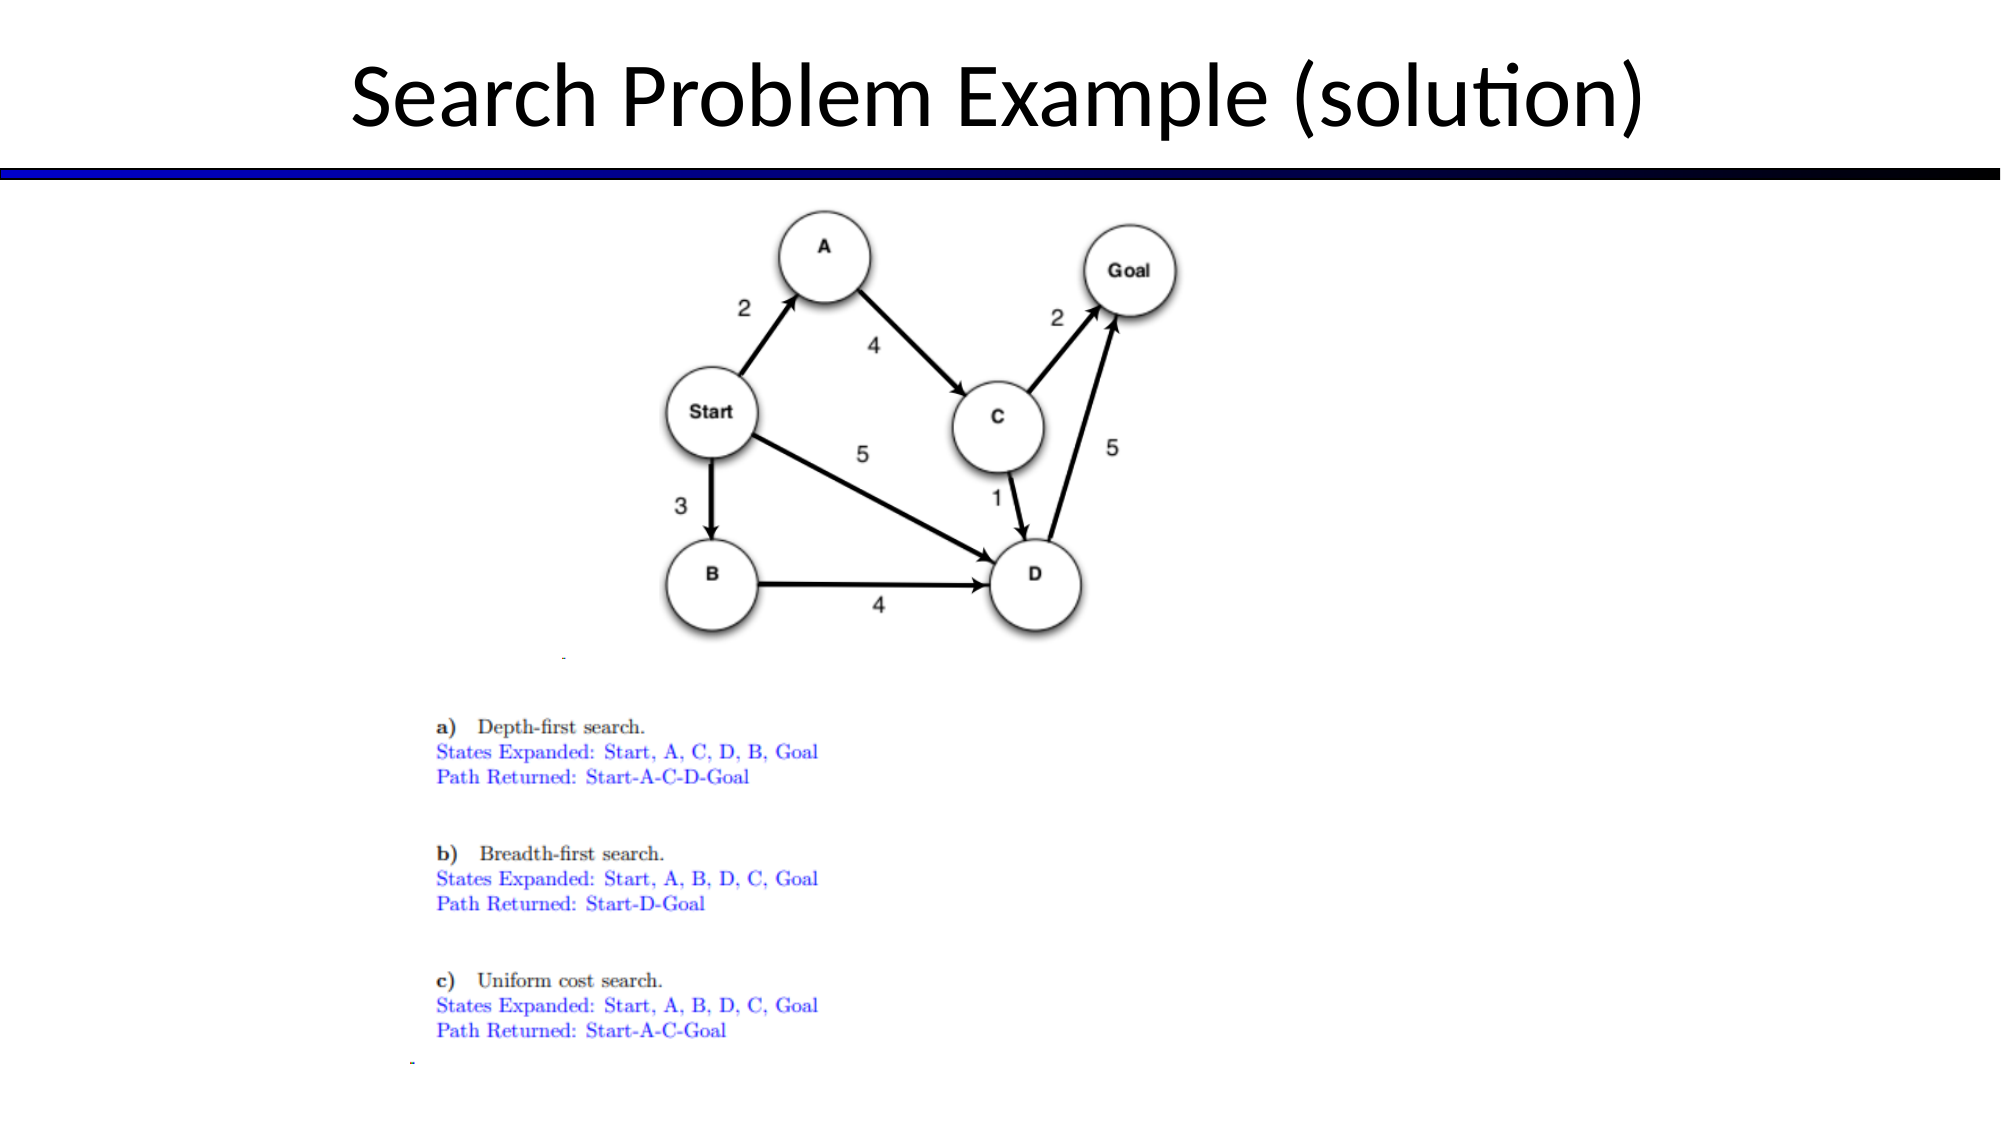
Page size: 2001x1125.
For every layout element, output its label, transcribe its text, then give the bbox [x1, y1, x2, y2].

title Search Problem Example (solution) [0, 0, 2000, 184]
picture [410, 703, 1448, 1064]
picture [562, 197, 1237, 660]
